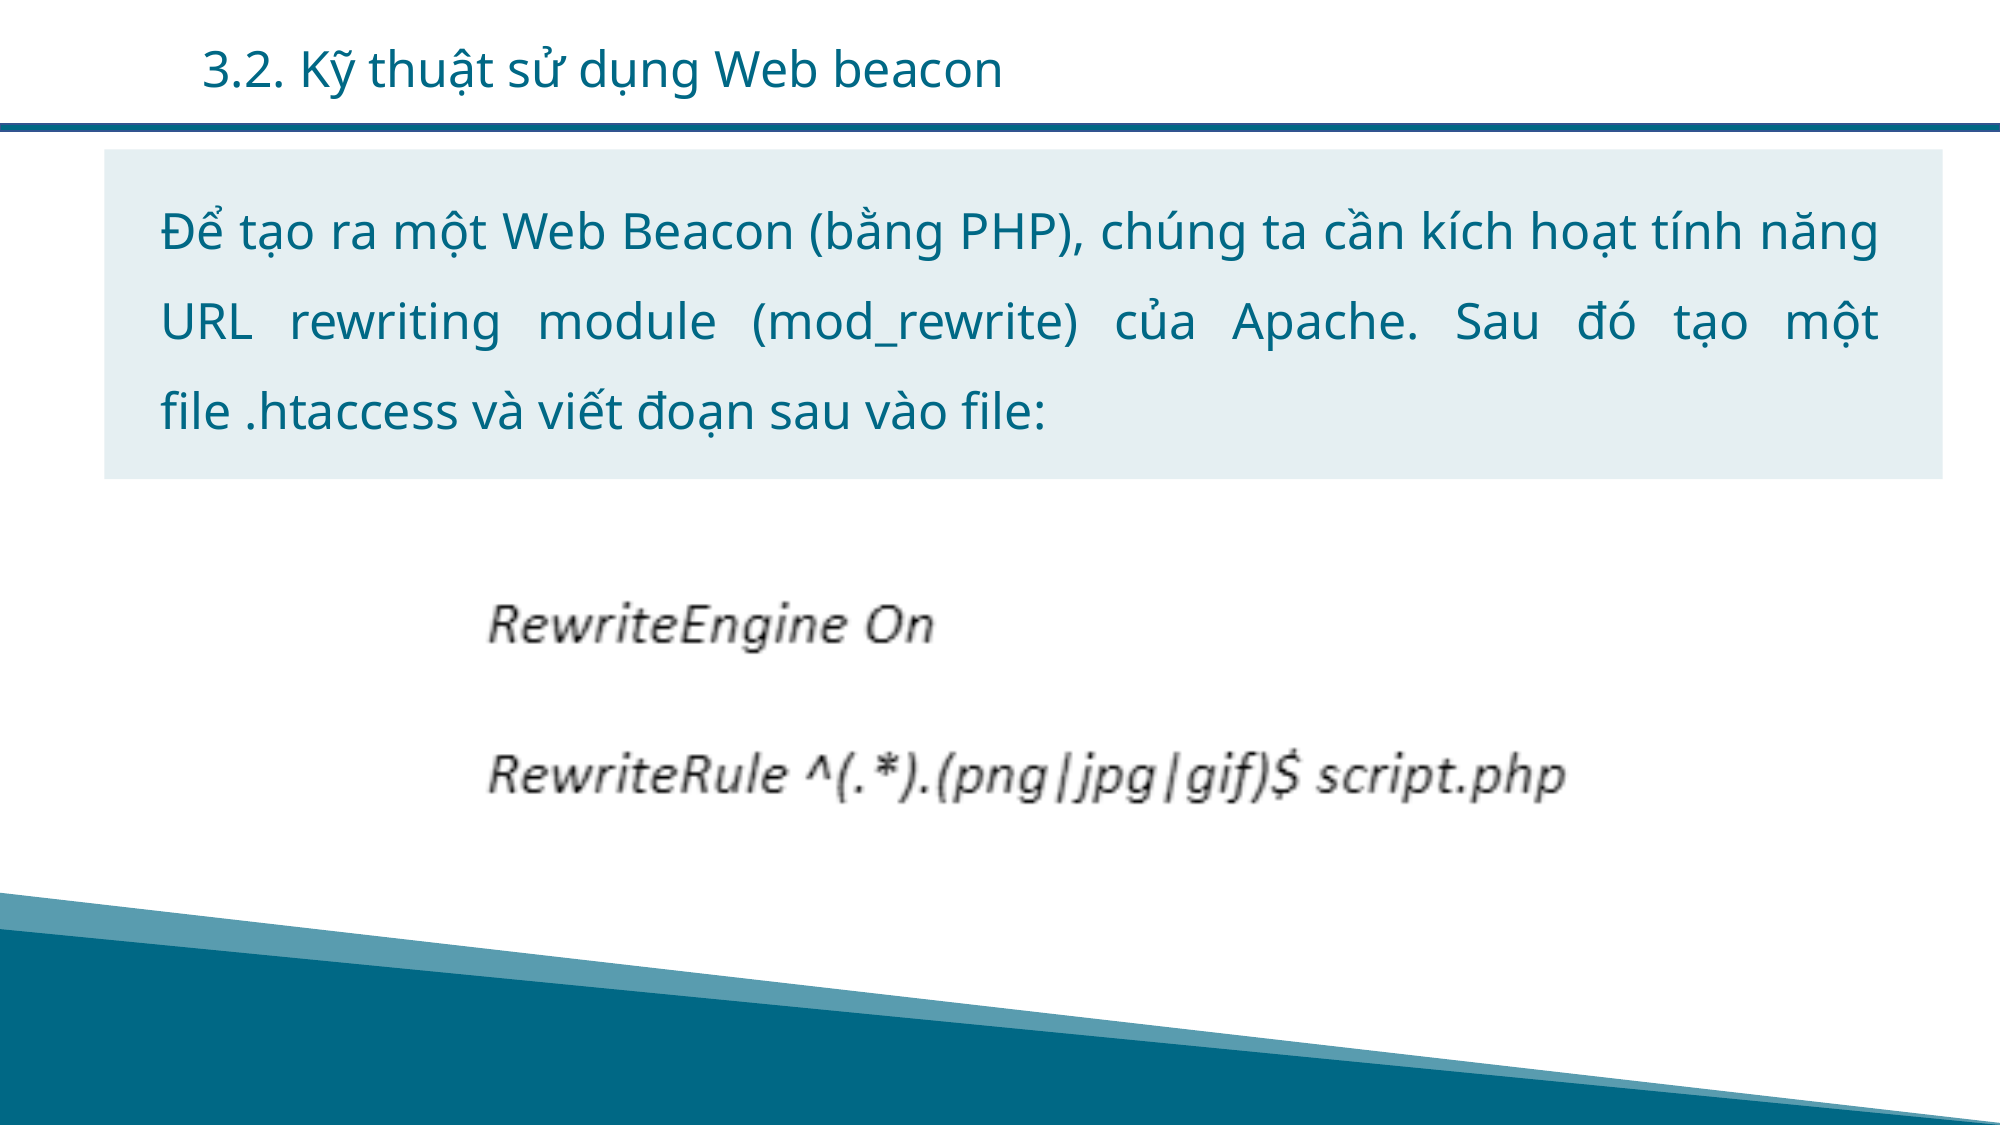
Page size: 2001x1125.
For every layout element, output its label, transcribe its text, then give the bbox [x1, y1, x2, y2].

text_box 3.2. Kỹ thuật sử dụng Web beacon [187, 29, 1296, 105]
text_box Để tạo ra một Web Beacon (bằng PHP), chúng ta cần kích hoạt tính năng URL rewriting module (mod_rewrite) của Apache. Sau đó tạo một file .htaccess và viết đoạn sau vào file: [145, 162, 1896, 447]
text_box [0, 123, 2000, 132]
text_box [104, 149, 1943, 480]
text_box [0, 891, 2000, 1125]
picture [447, 562, 1651, 893]
